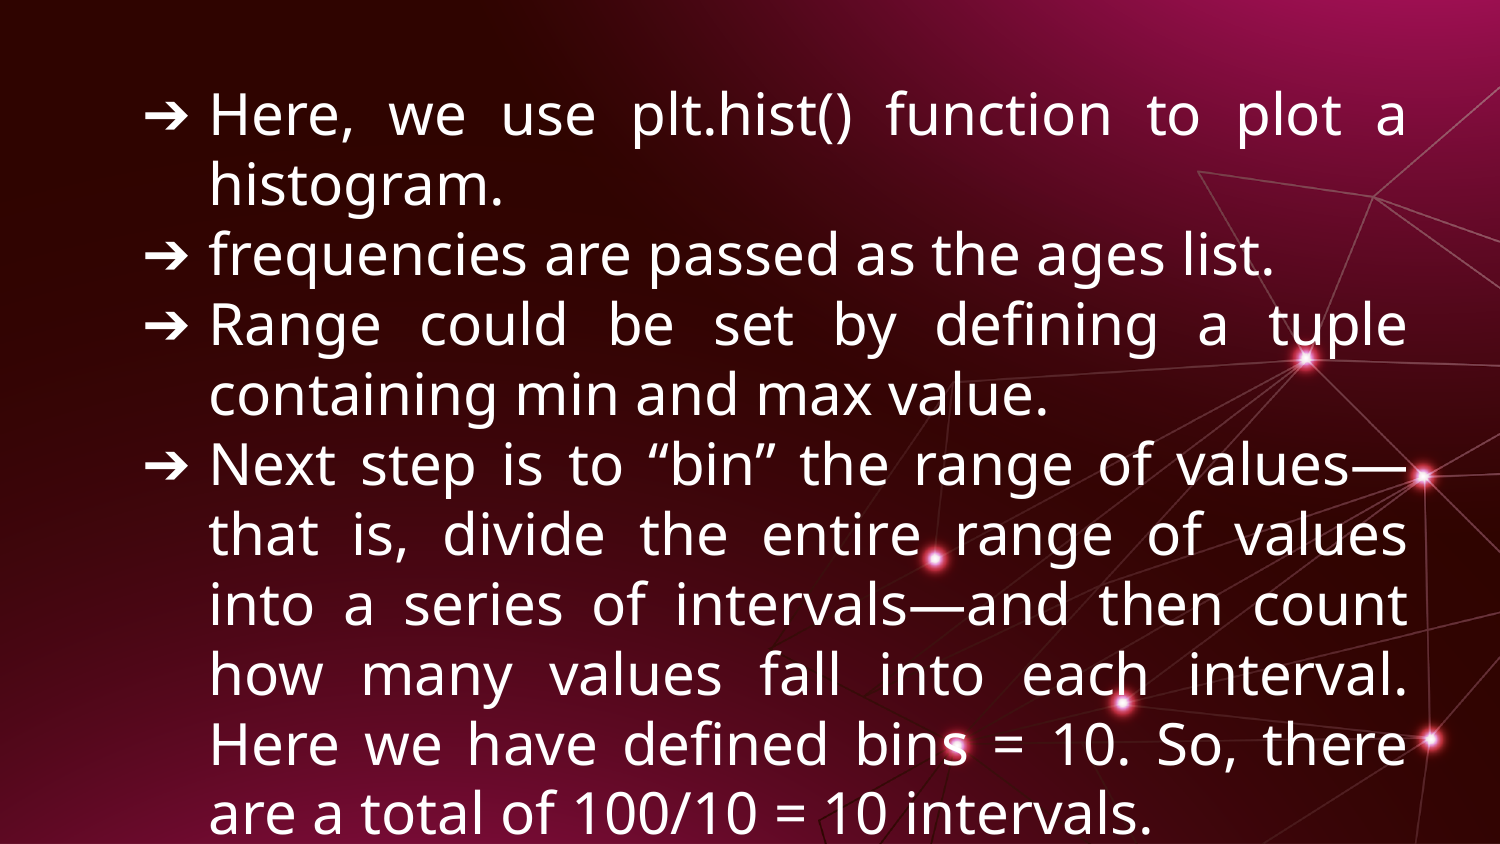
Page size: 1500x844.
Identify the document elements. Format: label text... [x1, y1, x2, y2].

list Here, we use plt.hist() function to plot a histogram. frequencies are passed as the ages list. Range could be set by defining a tuple containing min and max value. Next step is to “bin” the range of values—that is, divide the entire range of values into a series of intervals—and then count how many values fall into each interval. Here we have defined bins = 10. So, there are a total of 100/10 = 10 intervals. [118, 61, 1424, 446]
picture [0, 0, 1500, 844]
